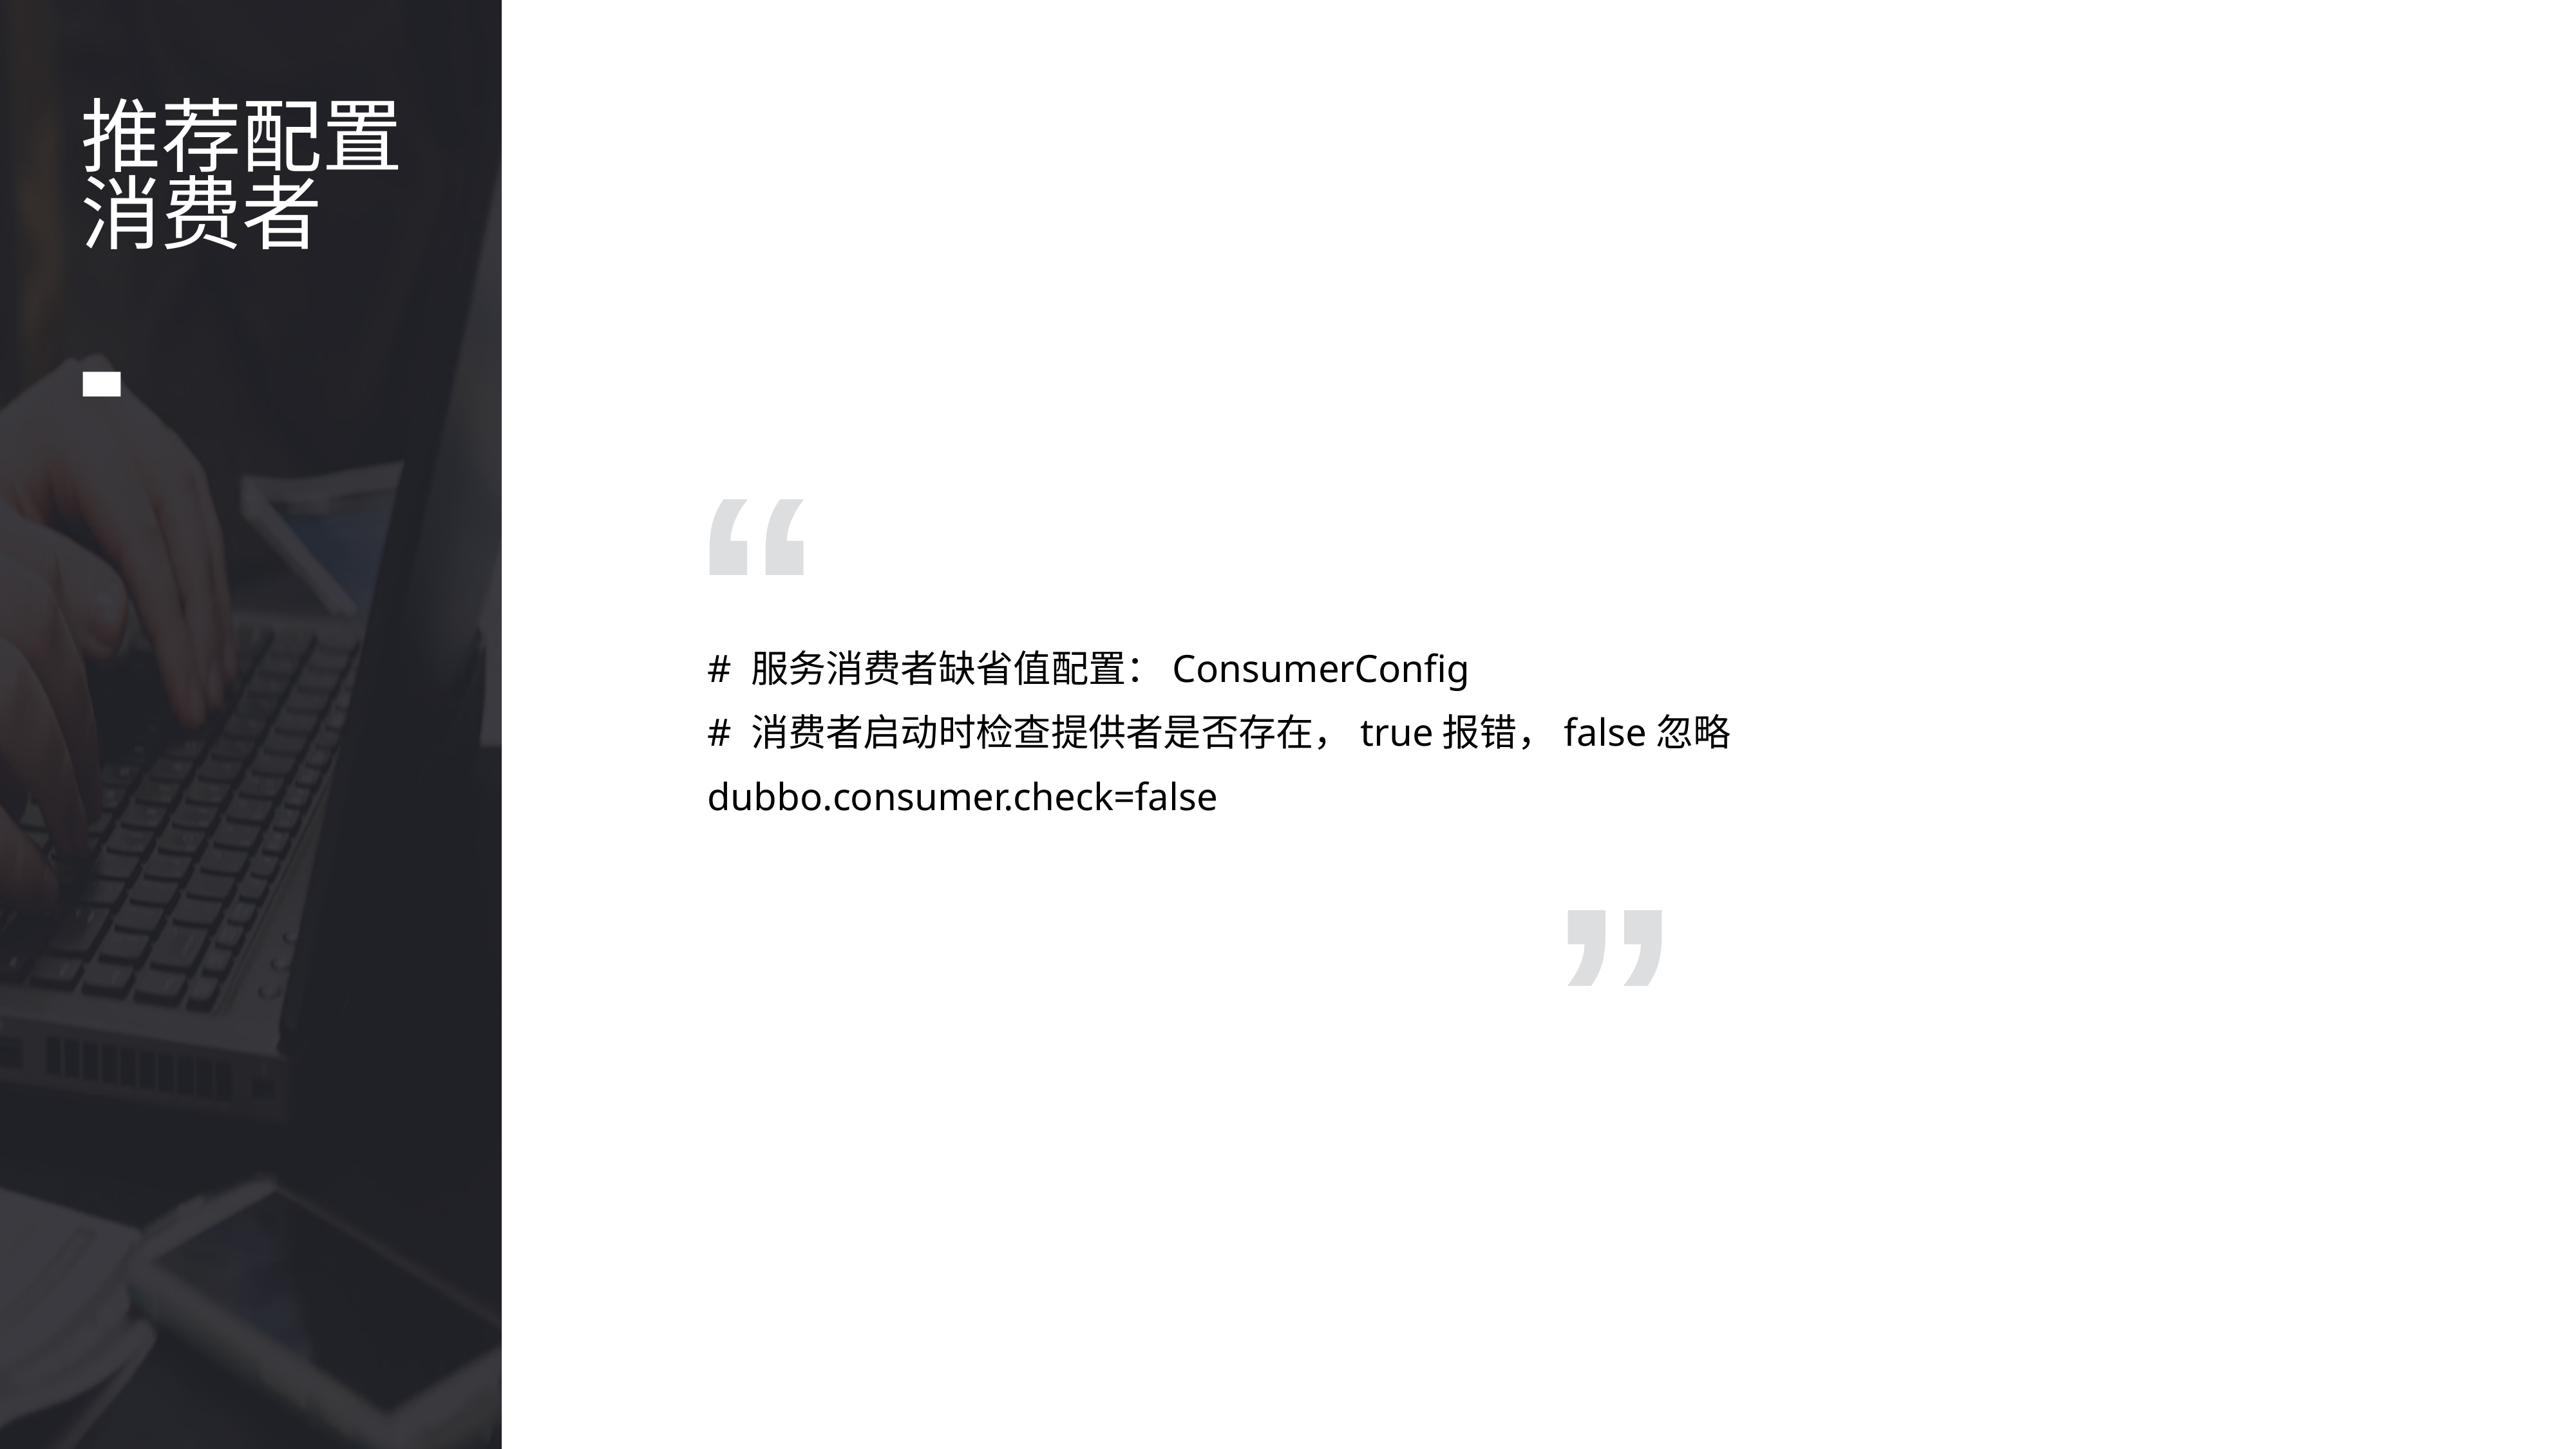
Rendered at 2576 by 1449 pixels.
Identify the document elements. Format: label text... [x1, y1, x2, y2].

picture [0, 0, 502, 1449]
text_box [73, 97, 424, 397]
text_box # 服务消费者缺省值配置：ConsumerConfig # 消费者启动时检查提供者是否存在，true报错，false忽略 dubbo.consumer.check=false [702, 625, 2459, 824]
text_box ” [1542, 821, 1688, 1154]
text_box “ [684, 410, 829, 744]
